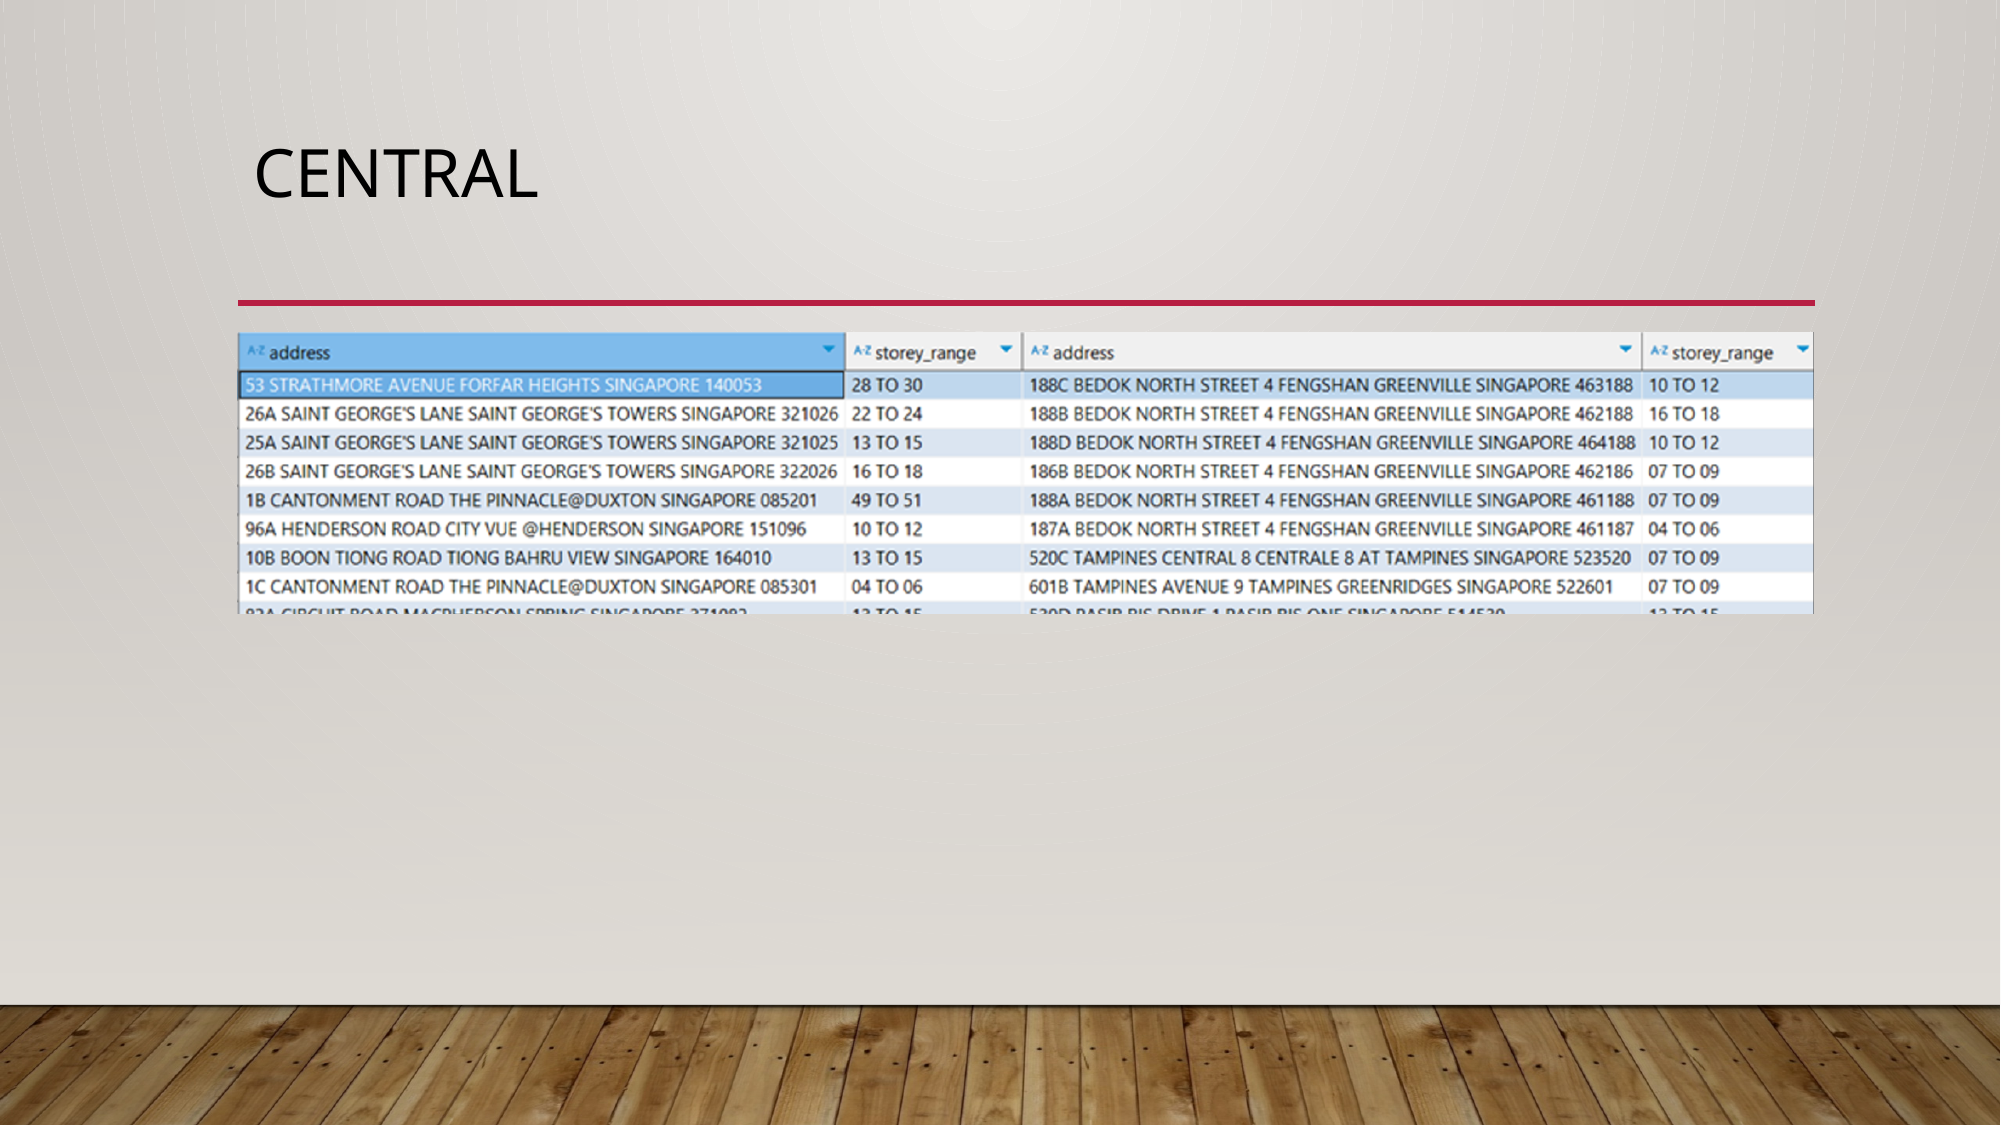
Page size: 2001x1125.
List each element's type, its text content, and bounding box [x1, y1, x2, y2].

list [237, 331, 1814, 614]
title Central [238, 131, 1814, 305]
picture [0, 1005, 2000, 1125]
